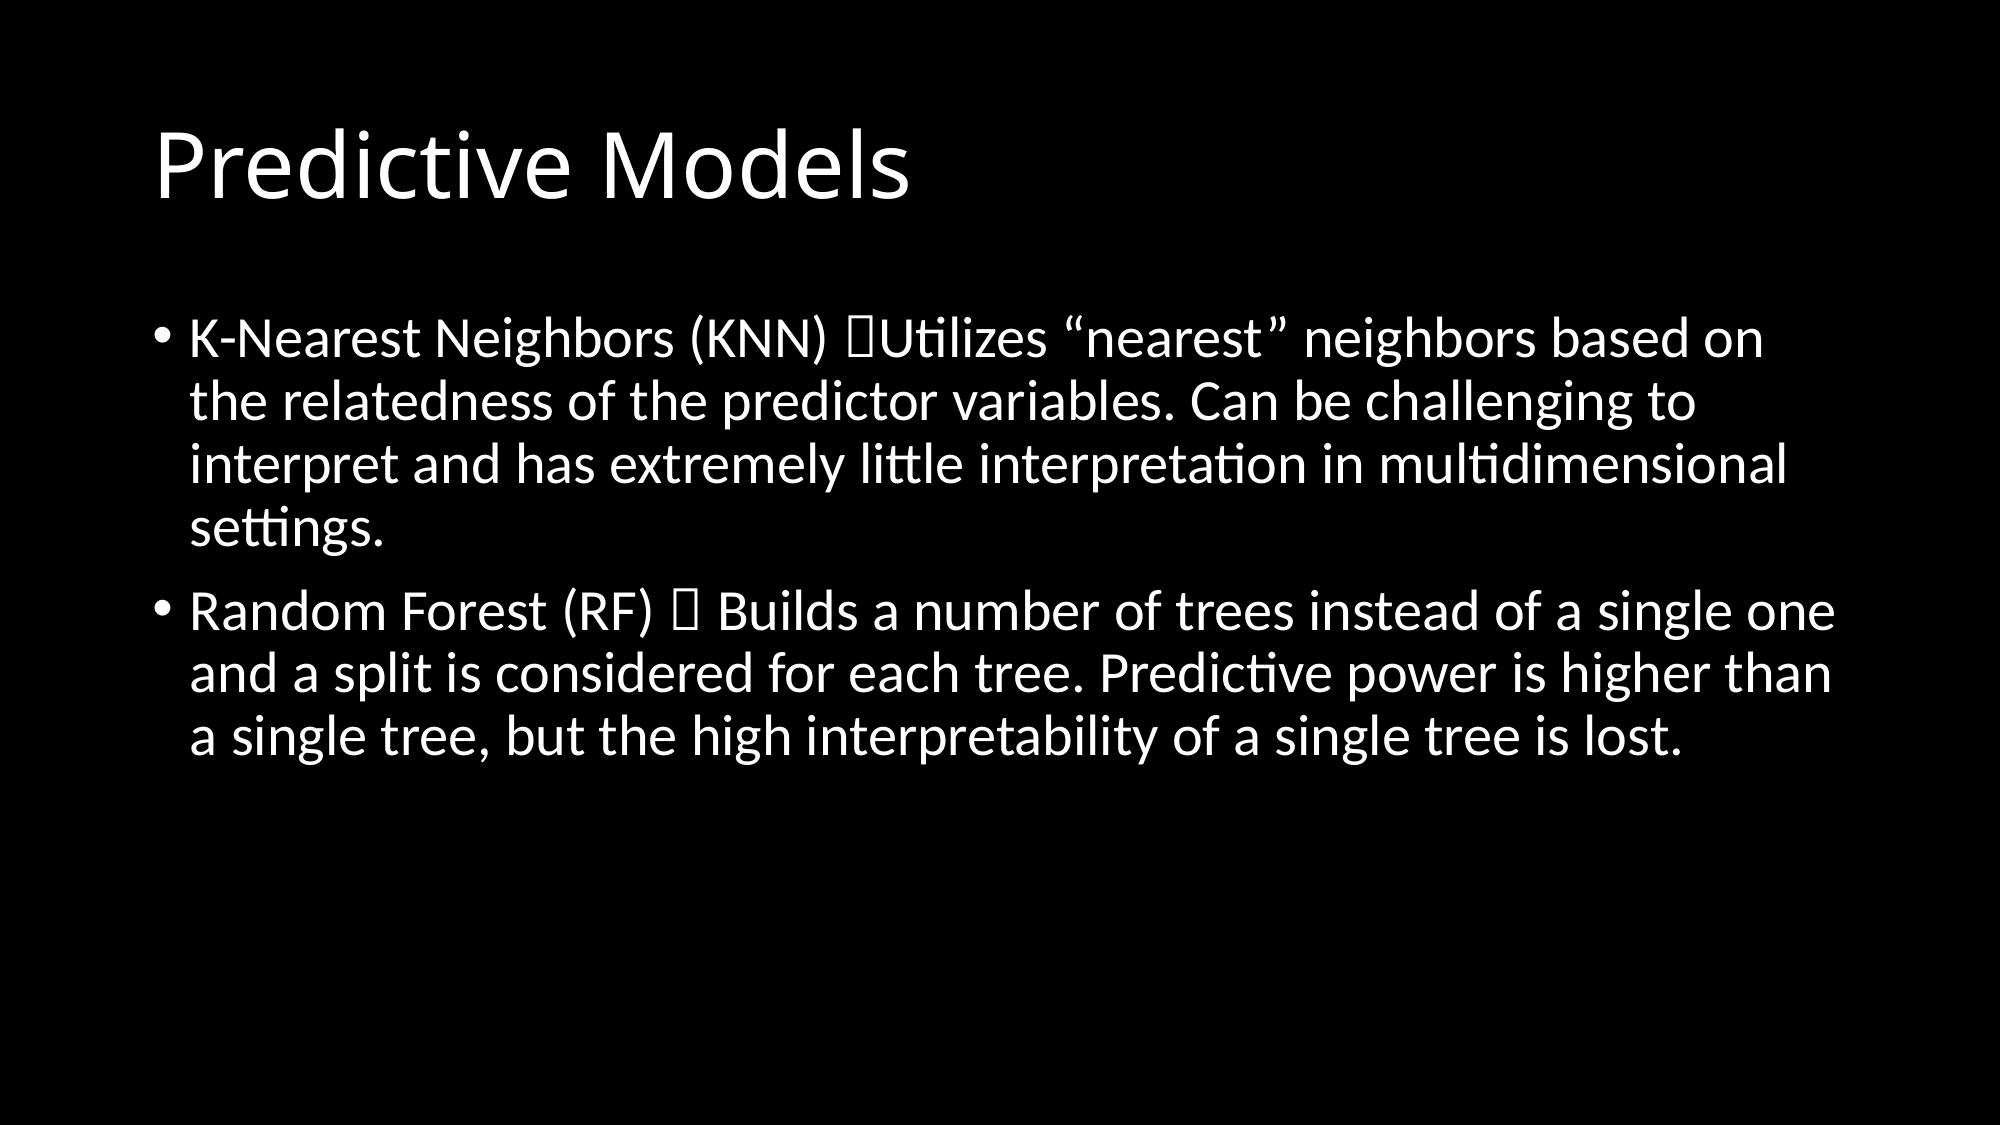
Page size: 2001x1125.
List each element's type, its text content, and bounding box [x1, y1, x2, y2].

title Predictive Models [137, 59, 1863, 278]
list K-Nearest Neighbors (KNN) Utilizes “nearest” neighbors based on the relatedness of the predictor variables. Can be challenging to interpret and has extremely little interpretation in multidimensional settings. Random Forest (RF)  Builds a number of trees instead of a single one and a split is considered for each tree. Predictive power is higher than a single tree, but the high interpretability of a single tree is lost. [137, 299, 1863, 1014]
